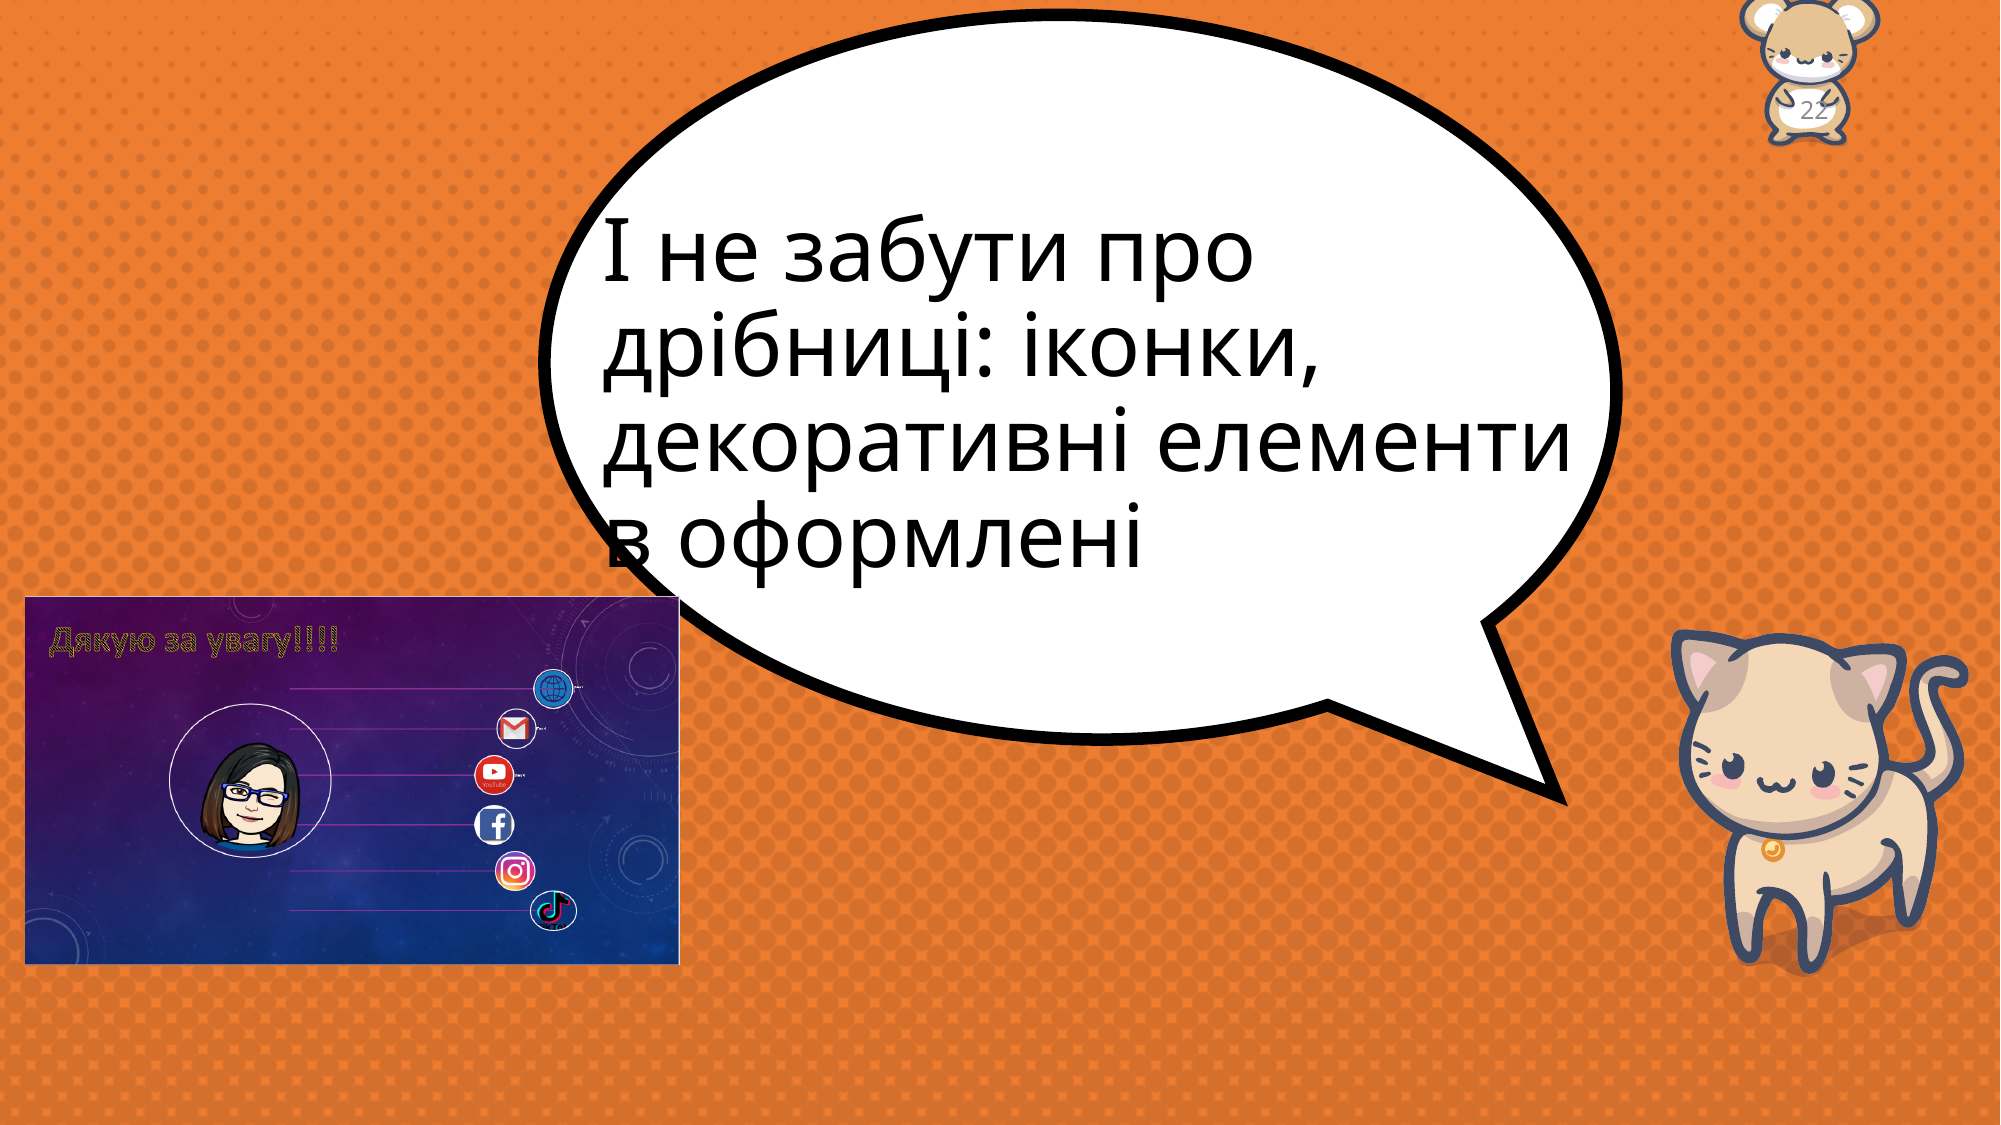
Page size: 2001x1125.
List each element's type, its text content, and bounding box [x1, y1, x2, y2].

picture [0, 0, 2000, 1125]
slide_number 22 [1393, 81, 1844, 142]
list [25, 596, 680, 965]
title І не забути про дрібниці: іконки, декоративні елементи в оформлені [587, 151, 1595, 640]
